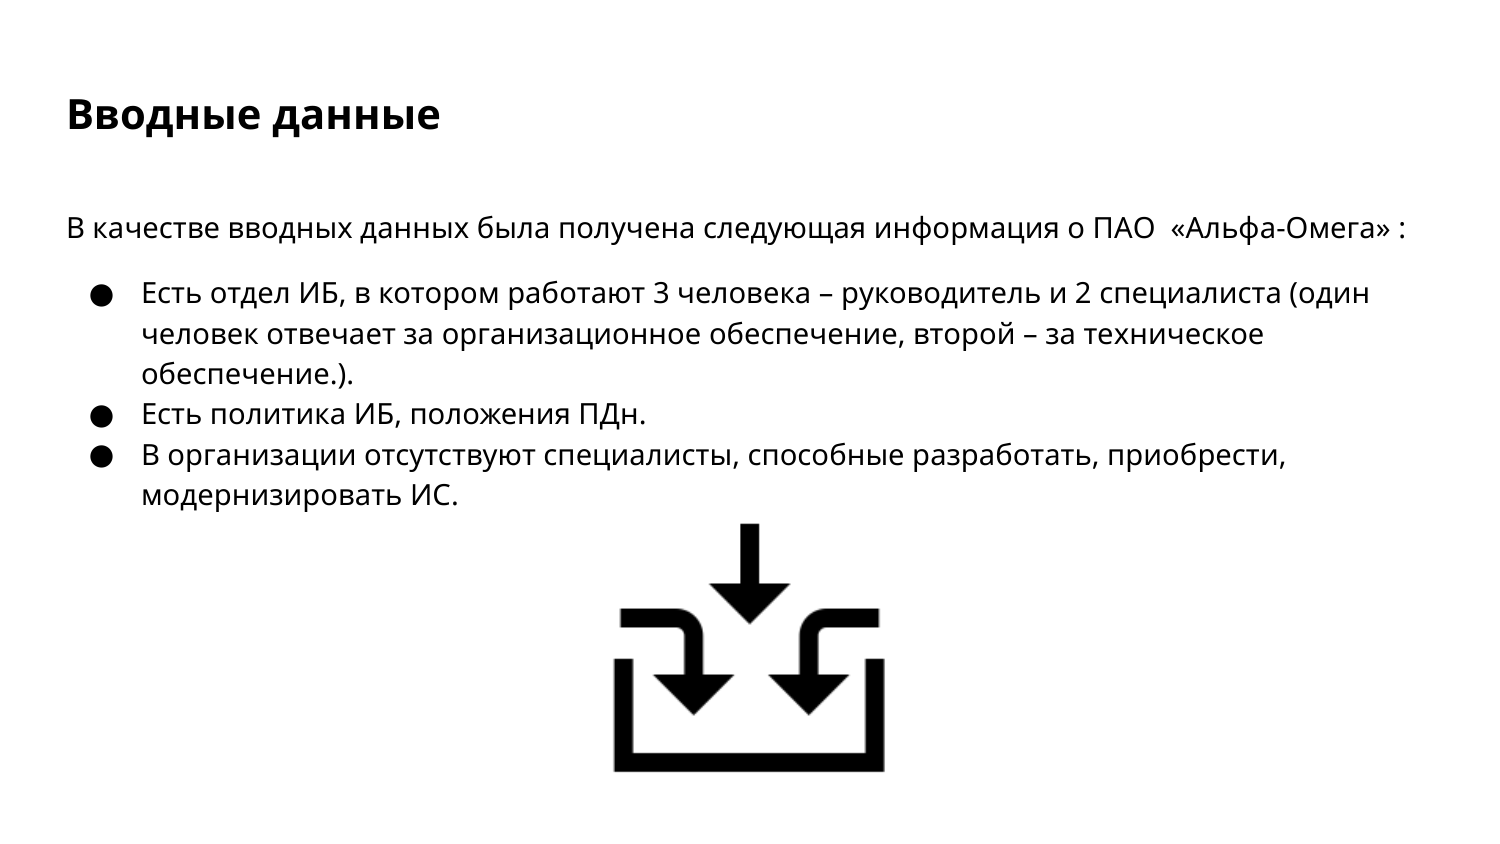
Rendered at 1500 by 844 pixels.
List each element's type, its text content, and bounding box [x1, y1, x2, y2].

title Вводные данные [51, 72, 1449, 176]
picture [593, 488, 907, 802]
list В качестве вводных данных была получена следующая информация о ПАО «Альфа-Омега» : Есть отдел ИБ, в котором работают 3 человека – руководитель и 2 специалиста (один человек отвечает за организационное обеспечение, второй – за техническое обеспечение.). Есть политика ИБ, положения ПДн. В организации отсутствуют специалисты, способные разработать, приобрести, модернизировать ИС. [51, 189, 1449, 750]
